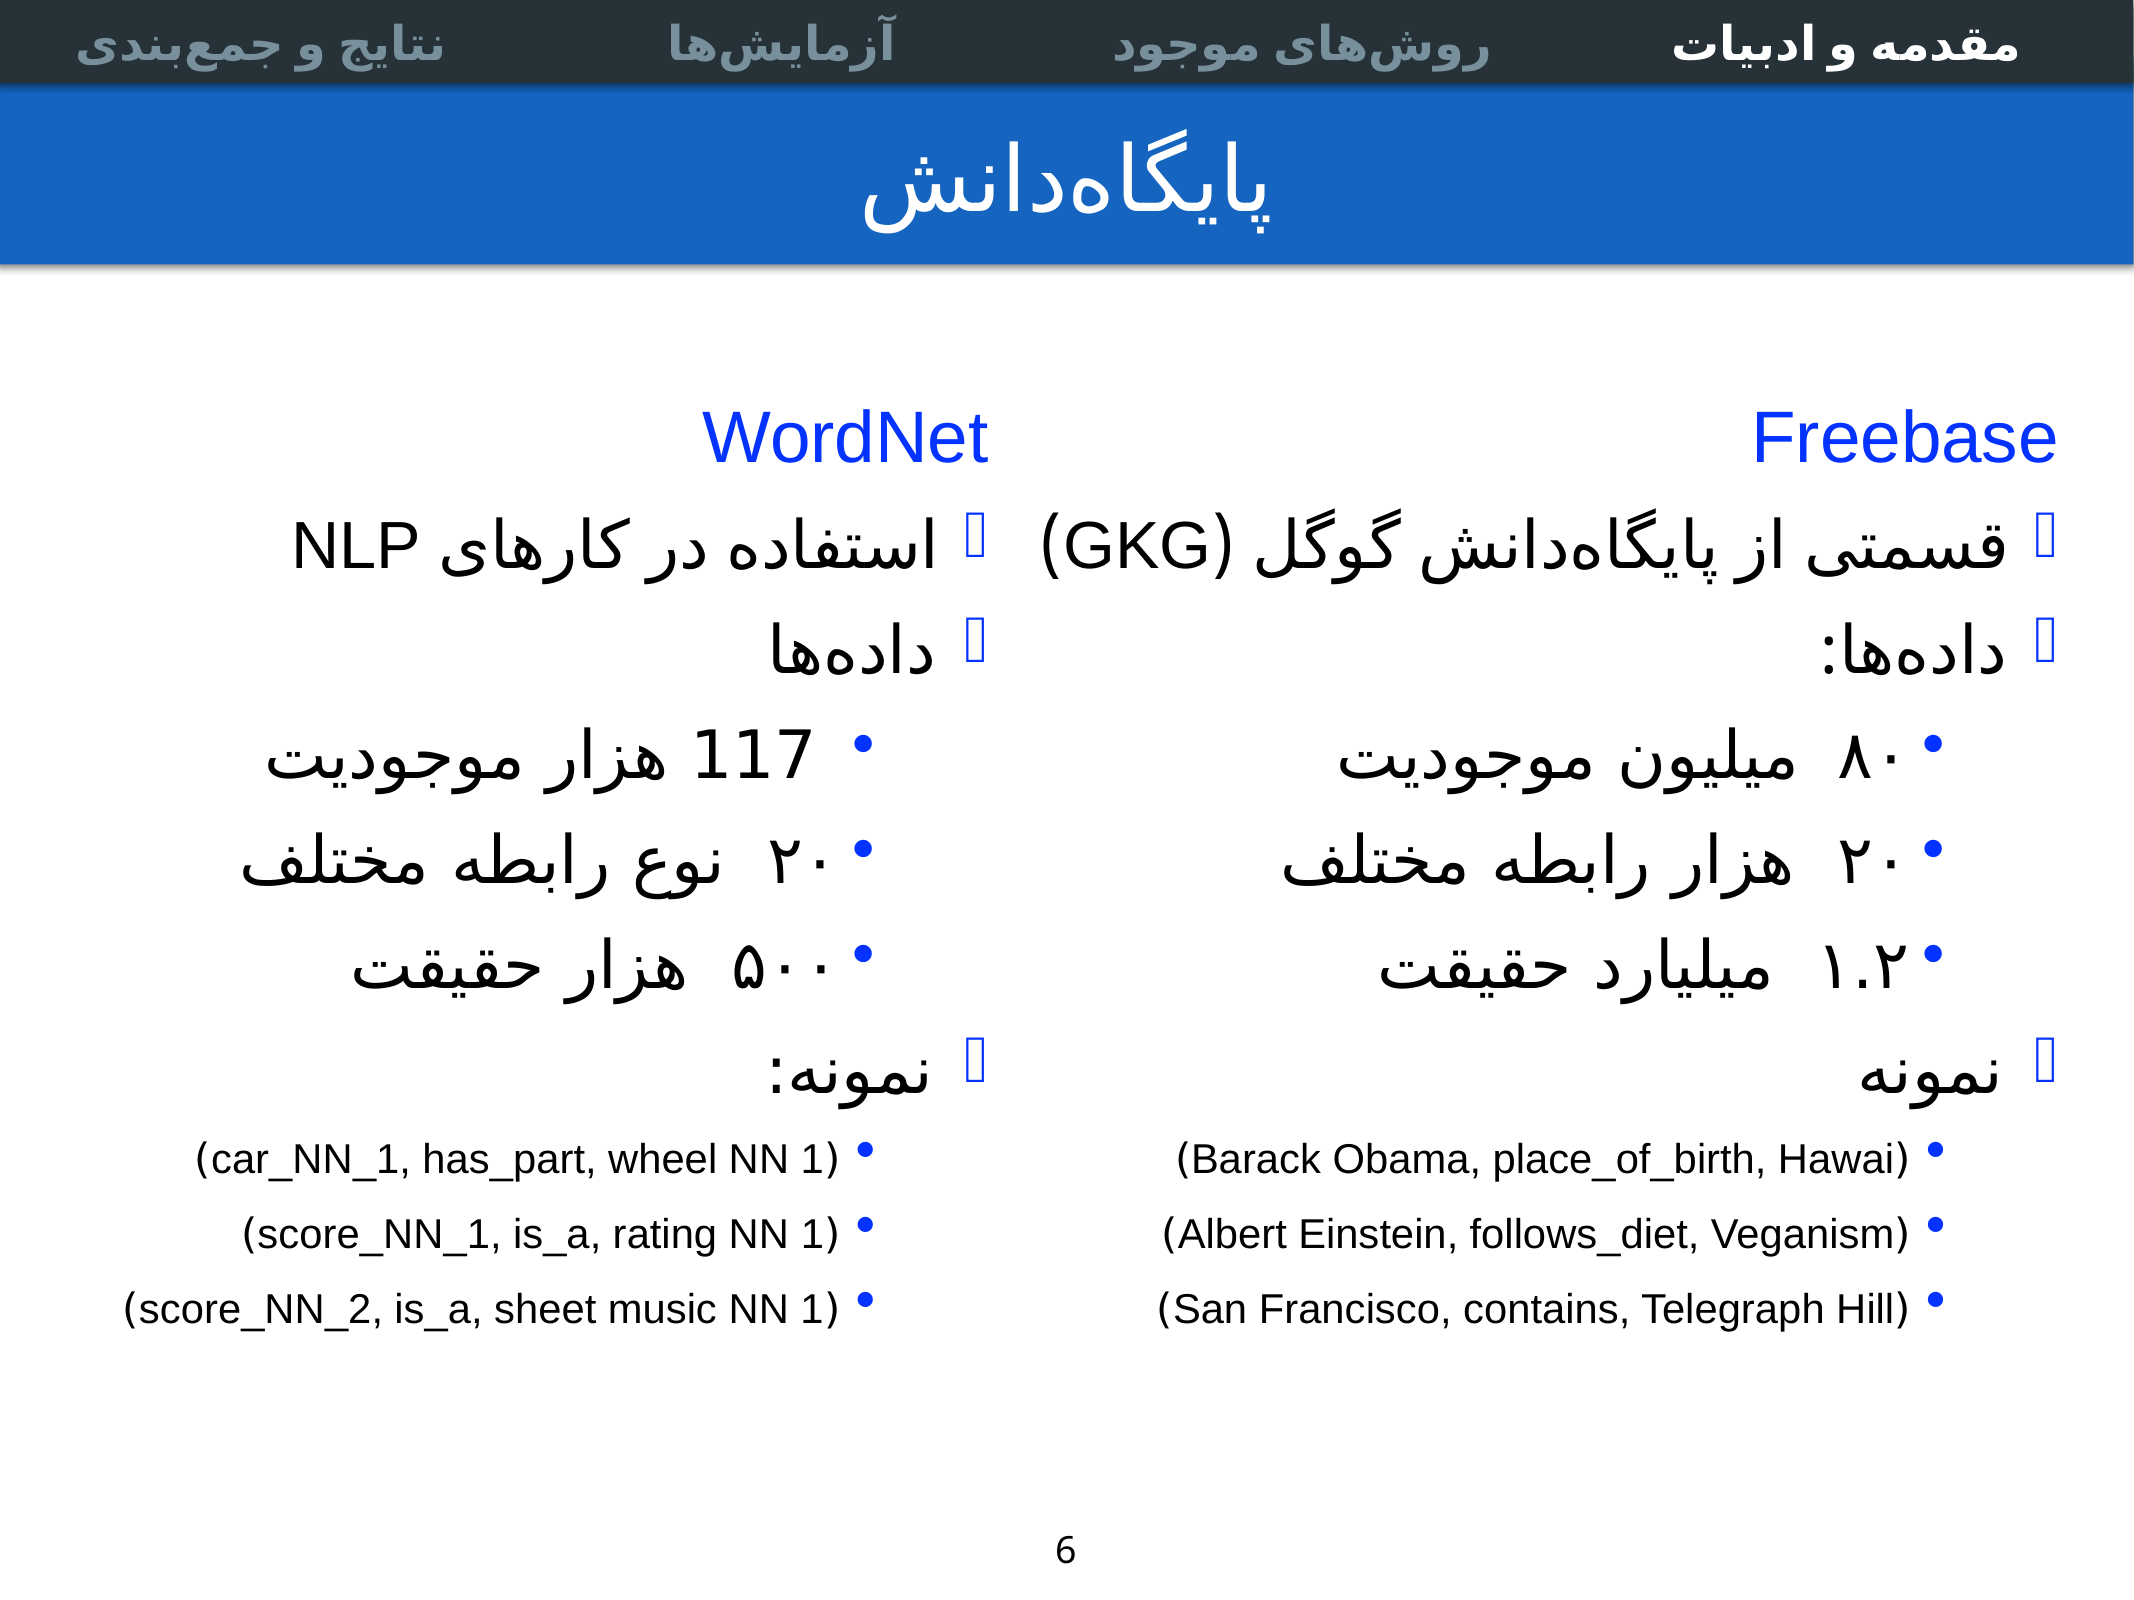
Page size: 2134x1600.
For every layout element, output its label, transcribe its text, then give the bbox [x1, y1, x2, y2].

slide_number 6 [1046, 1517, 1086, 1581]
text_box WordNet استفاده در کار‌های NLP داده‌ها 117 هزار موجودیت ۲۰ نوع رابطه مختلف ۵۰۰ هزار حقیقت نمونه: (car_NN_1, has_part, wheel NN 1) (score_NN_1, is_a, rating NN 1) (score_NN_2, is_a, sheet music NN 1) [39, 381, 998, 1340]
text_box مقدمه و ادبیات [1561, 4, 2132, 79]
text_box آزمایش‌ها [521, 4, 1041, 79]
text_box Freebase قسمتی از پایگاه‌دانش گوگل (GKG) داده‌ها: ۸۰ میلیون موجودیت ۲۰ هزار رابطه مختلف ۱.۲ میلیارد حقیقت نمونه (Barack Obama, place_of_birth, Hawai) (Albert Einstein, follows_diet, Veganism) (San Francisco, contains, Telegraph Hill) [998, 381, 2068, 1340]
text_box روش‌های موجود [1041, 4, 1561, 79]
title پایگاه‌دانش [155, 83, 1978, 267]
text_box نتایج و جمع‌بندی [1, 4, 521, 79]
